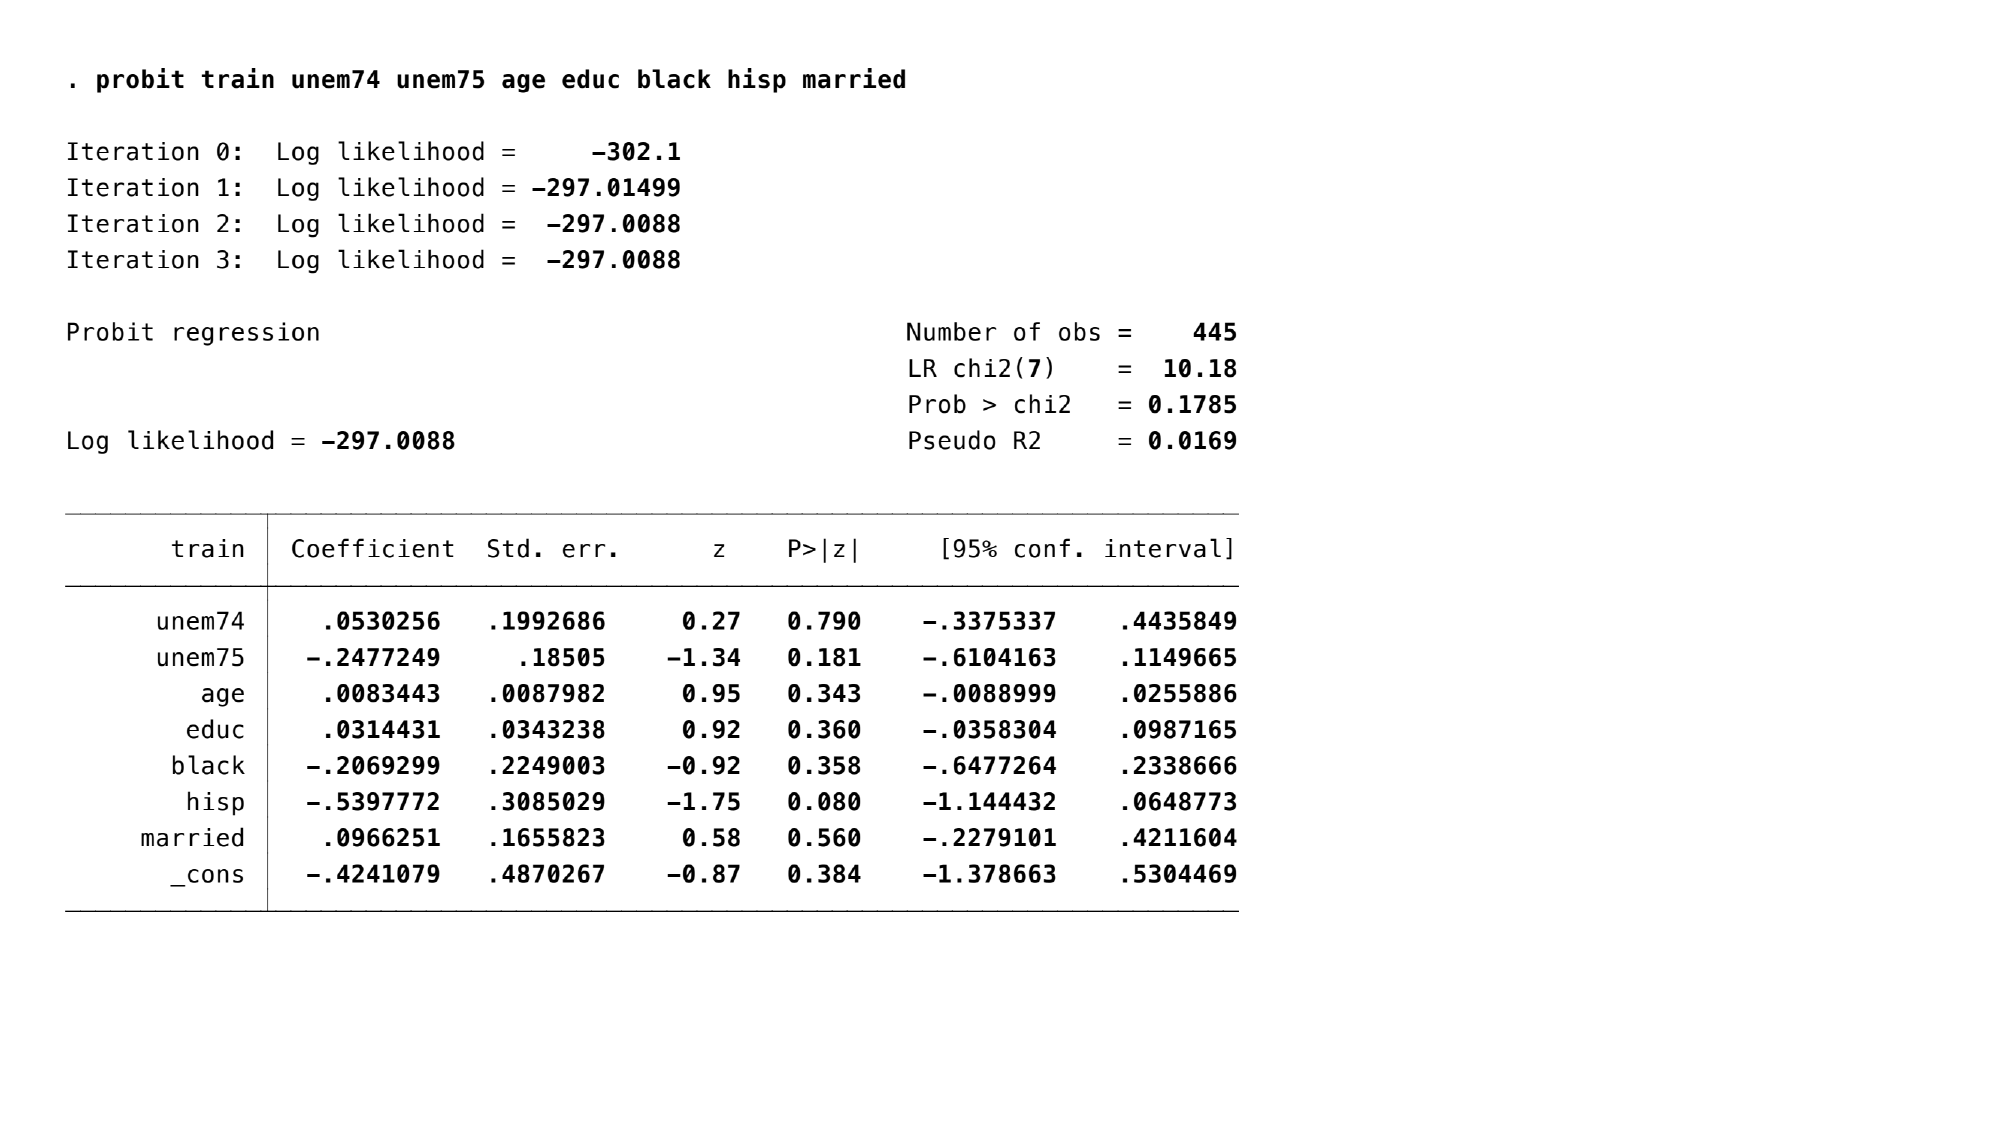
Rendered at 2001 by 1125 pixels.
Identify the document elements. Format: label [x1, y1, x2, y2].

picture [62, 58, 1338, 924]
